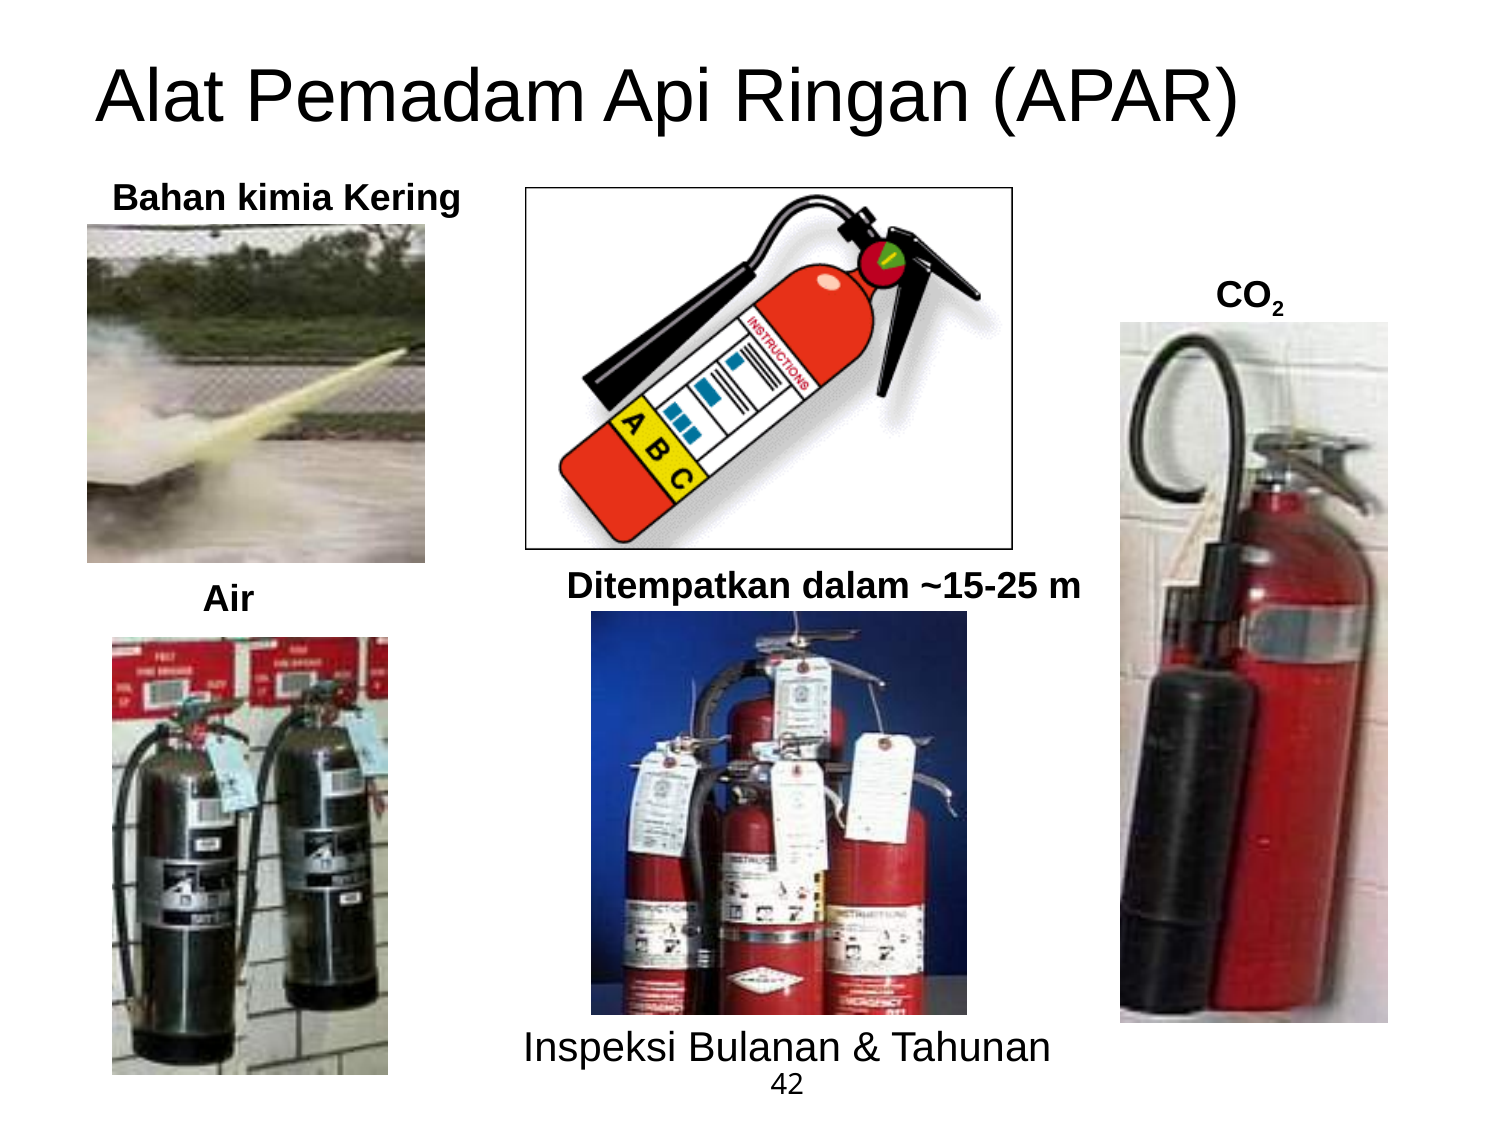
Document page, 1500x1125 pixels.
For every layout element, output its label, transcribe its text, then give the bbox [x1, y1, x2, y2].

text_box CO2 [1201, 262, 1300, 321]
text_box Bahan kimia Kering [80, 165, 494, 225]
picture [1120, 322, 1389, 1024]
text_box Ditempatkan dalam ~15-25 m [551, 554, 1097, 614]
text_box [524, 187, 1013, 551]
text_box Alat Pemadam Api Ringan (APAR) [80, 35, 1413, 149]
picture [87, 224, 426, 563]
text_box 42 [549, 1086, 1025, 1113]
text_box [505, 611, 1070, 1078]
text_box Air [187, 572, 270, 627]
picture [112, 637, 388, 1076]
